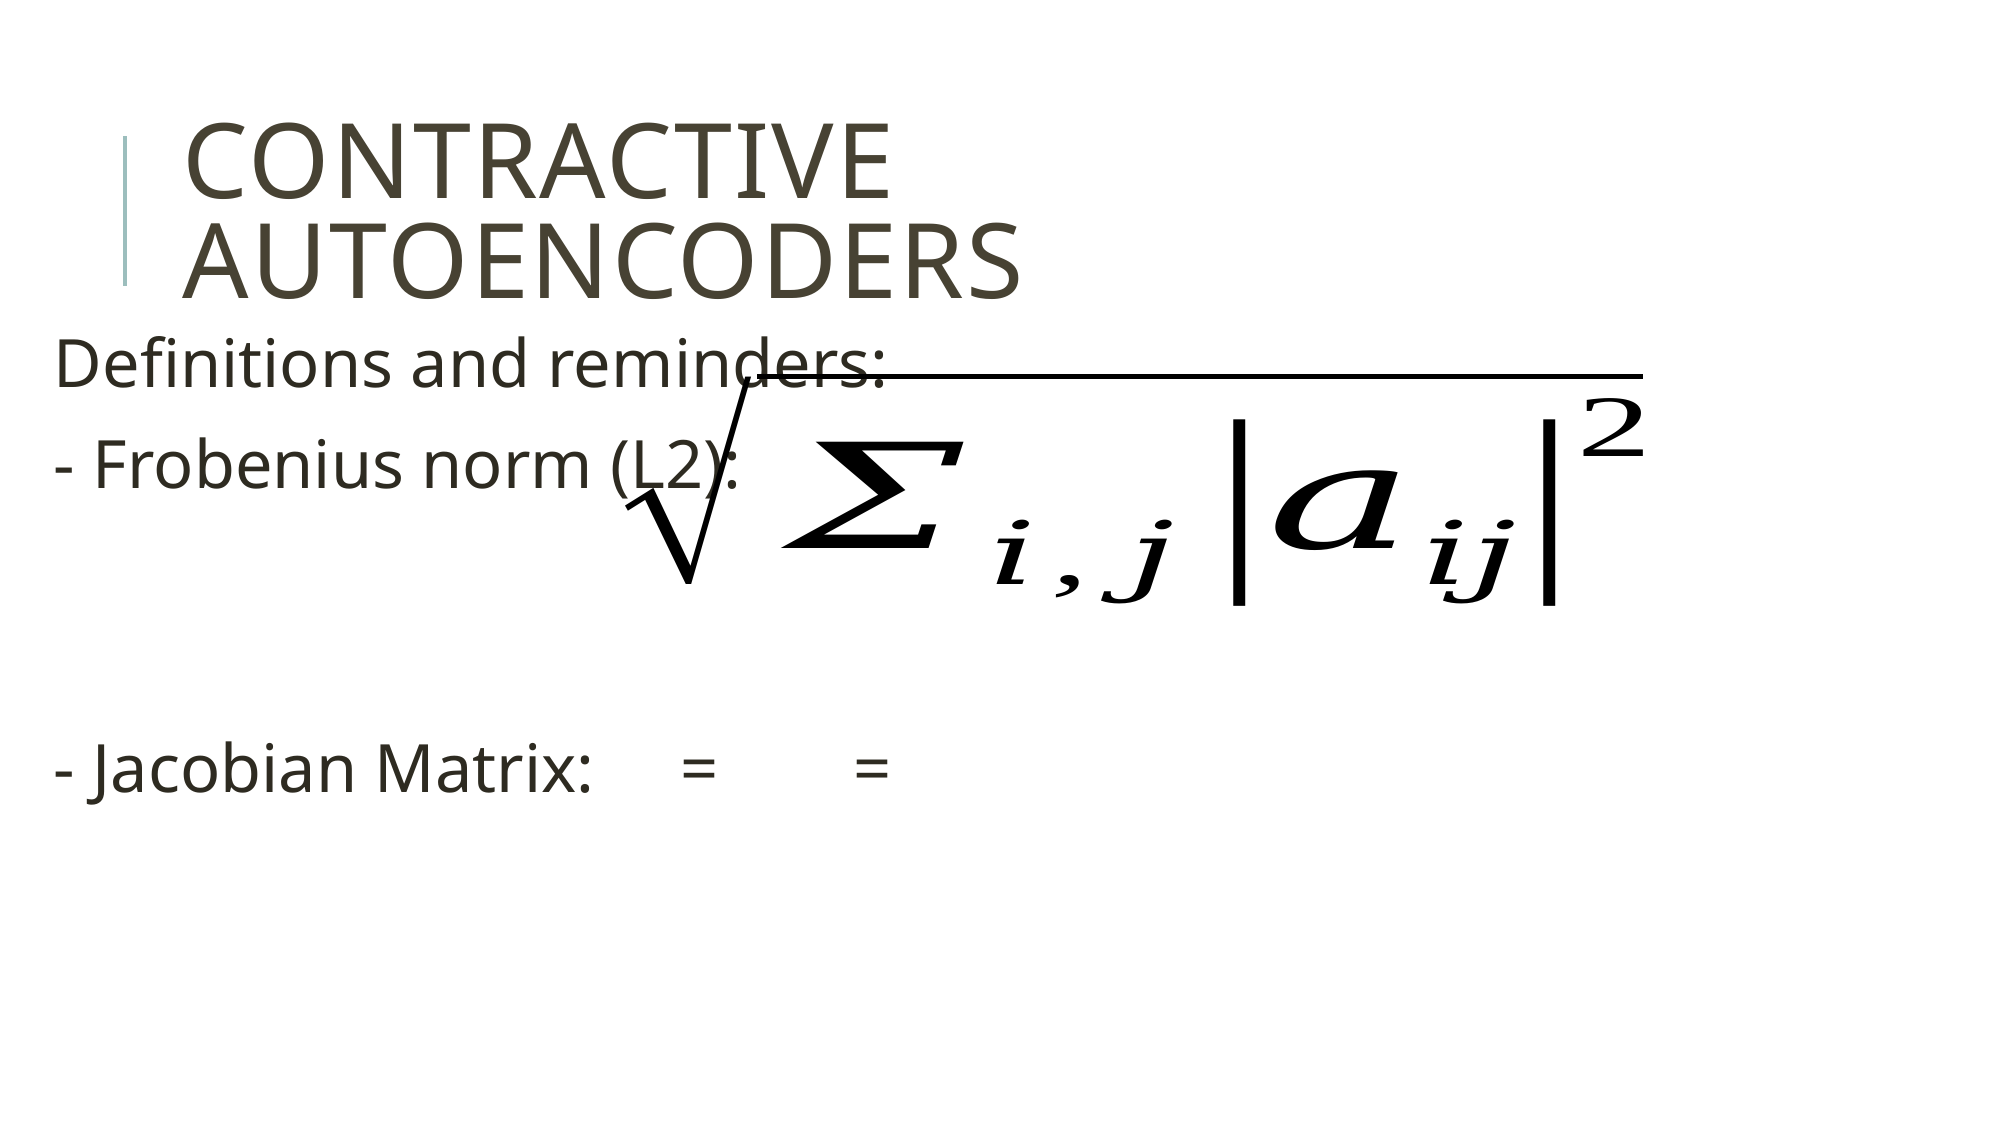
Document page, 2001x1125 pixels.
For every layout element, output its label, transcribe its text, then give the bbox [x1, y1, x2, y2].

title Contractive autoencoders [168, 96, 1763, 342]
